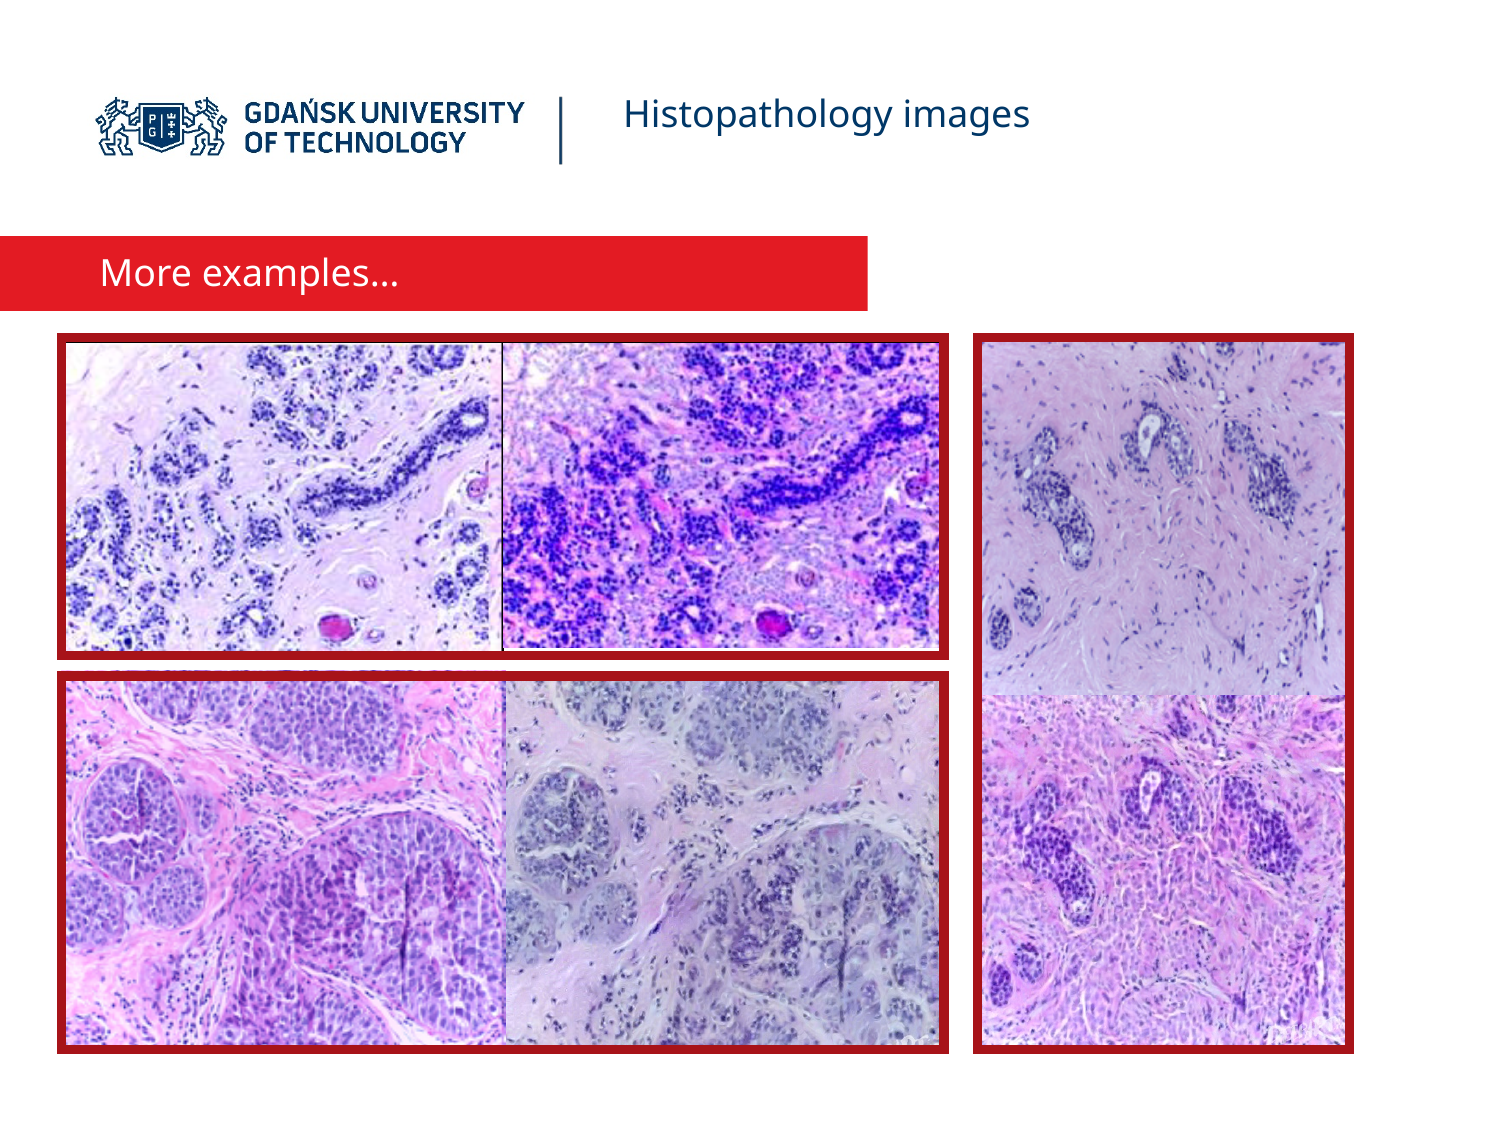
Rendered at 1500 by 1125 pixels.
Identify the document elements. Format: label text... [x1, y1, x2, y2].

picture [63, 67, 543, 176]
picture [61, 670, 945, 1050]
text_box More examples… [84, 241, 772, 309]
picture [977, 339, 1350, 1051]
text_box Histopathology images [608, 87, 1491, 134]
picture [61, 337, 945, 656]
